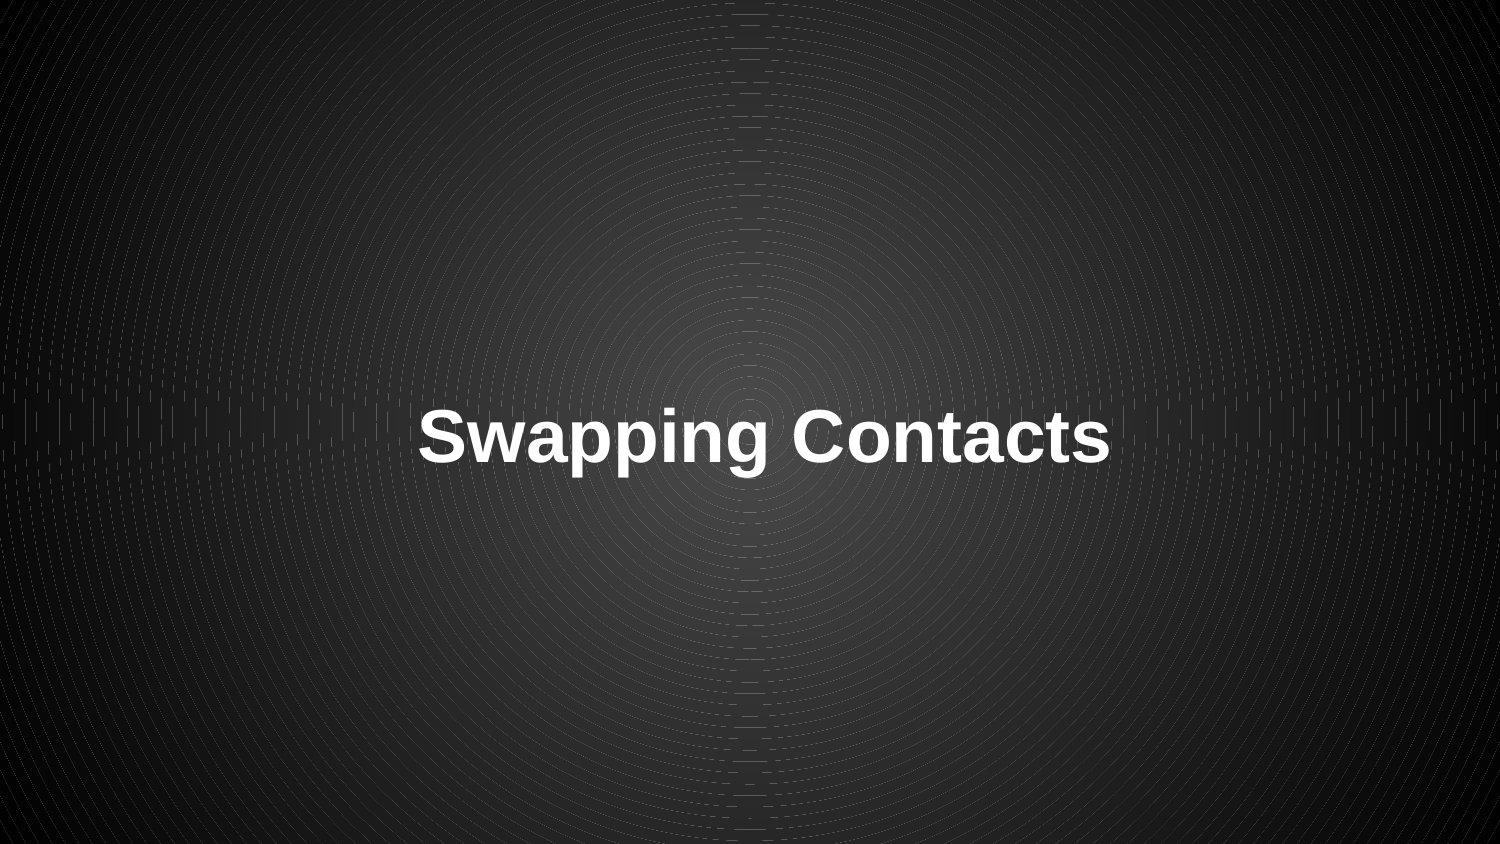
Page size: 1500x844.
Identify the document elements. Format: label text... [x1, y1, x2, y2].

title Swapping Contacts [90, 351, 1441, 493]
